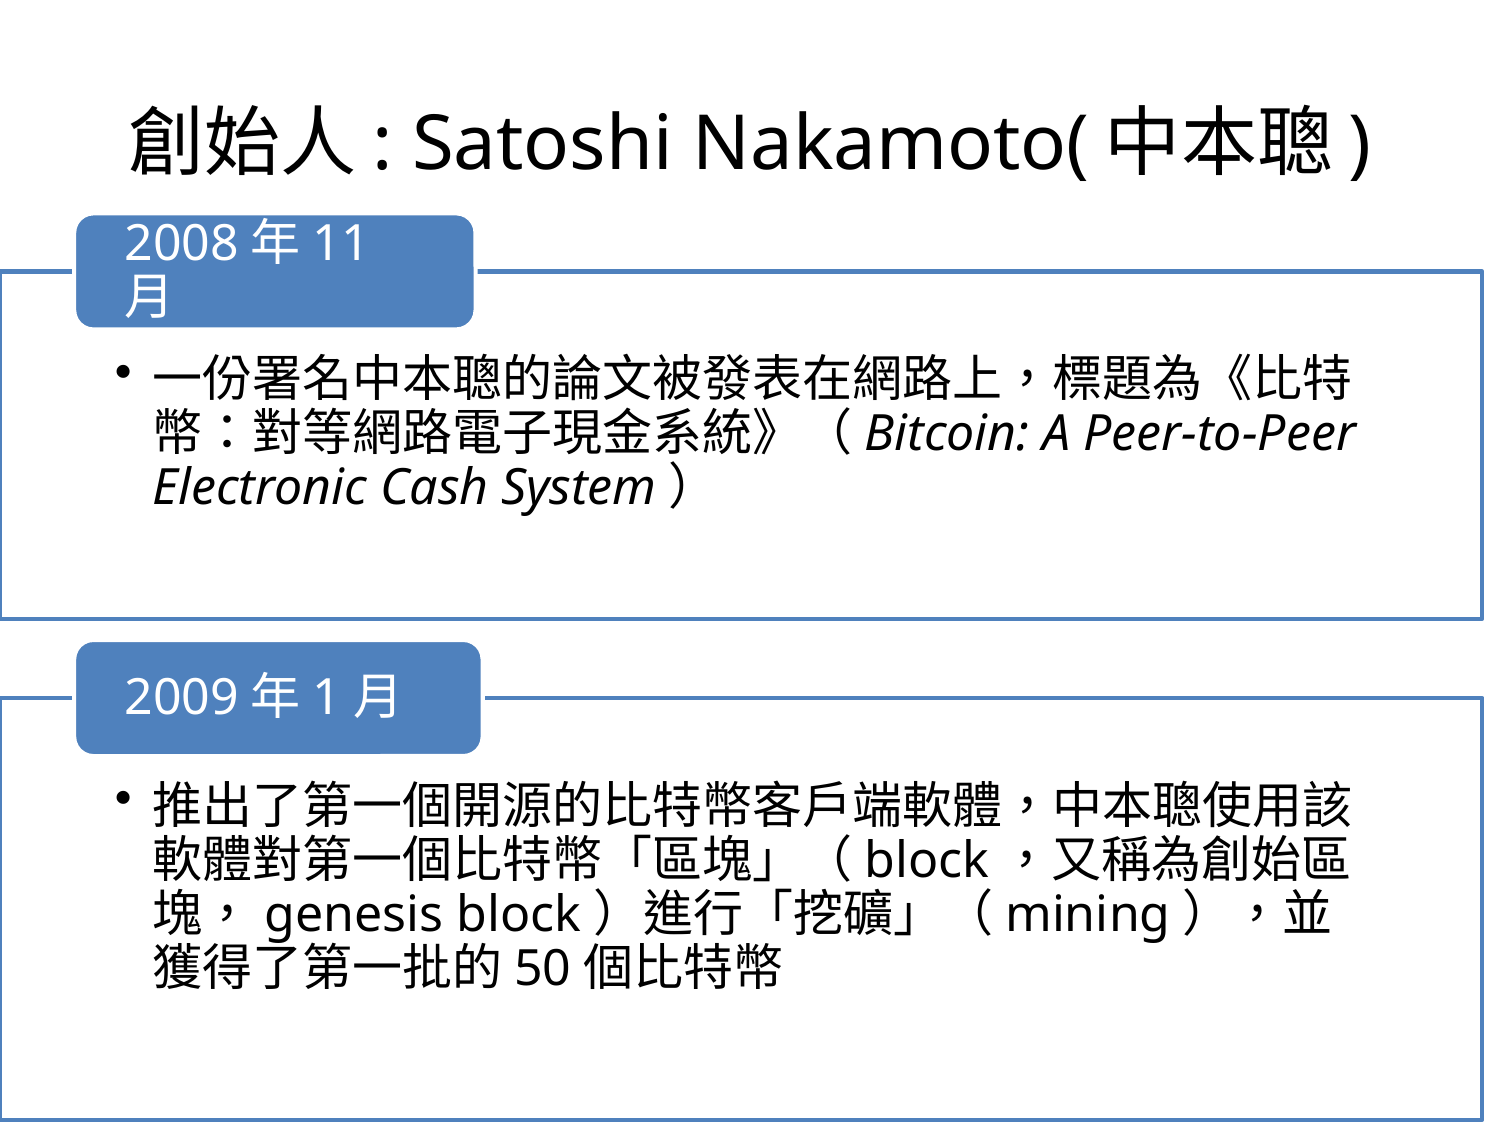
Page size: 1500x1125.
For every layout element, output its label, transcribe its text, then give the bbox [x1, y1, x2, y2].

title 創始人: Satoshi Nakamoto(中本聰) [75, 45, 1425, 206]
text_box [0, 207, 1483, 1125]
